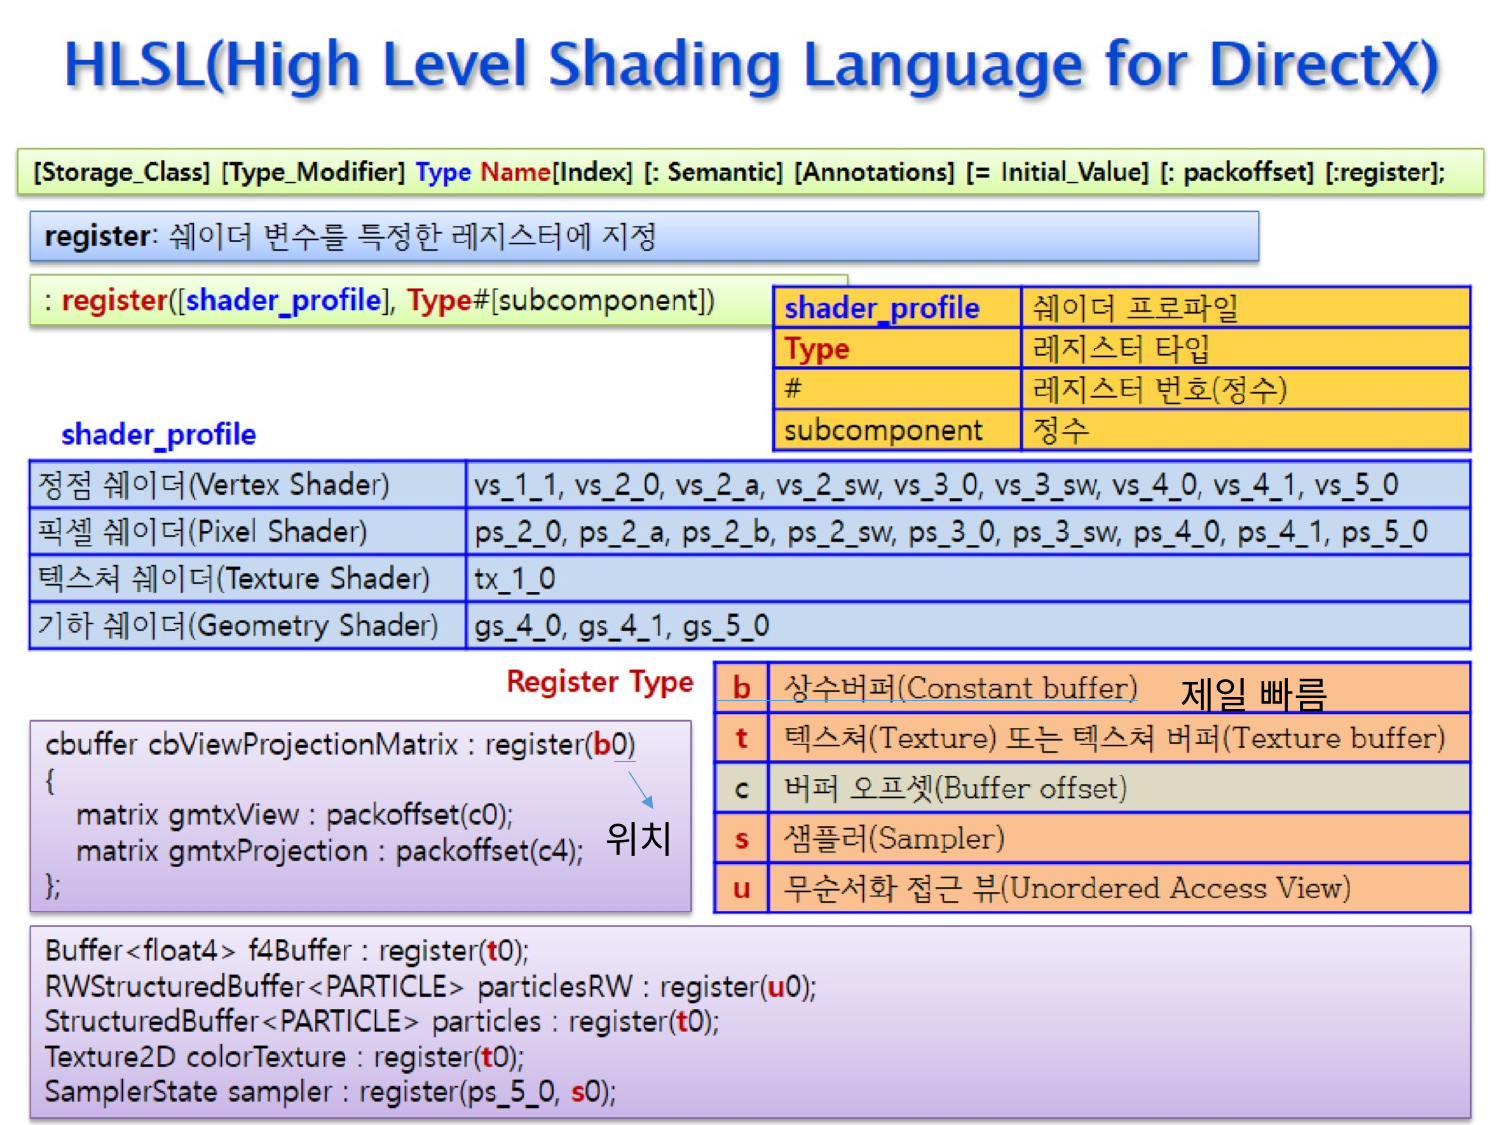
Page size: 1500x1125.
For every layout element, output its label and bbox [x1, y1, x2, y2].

picture [0, 0, 1500, 1125]
text_box [628, 771, 654, 810]
